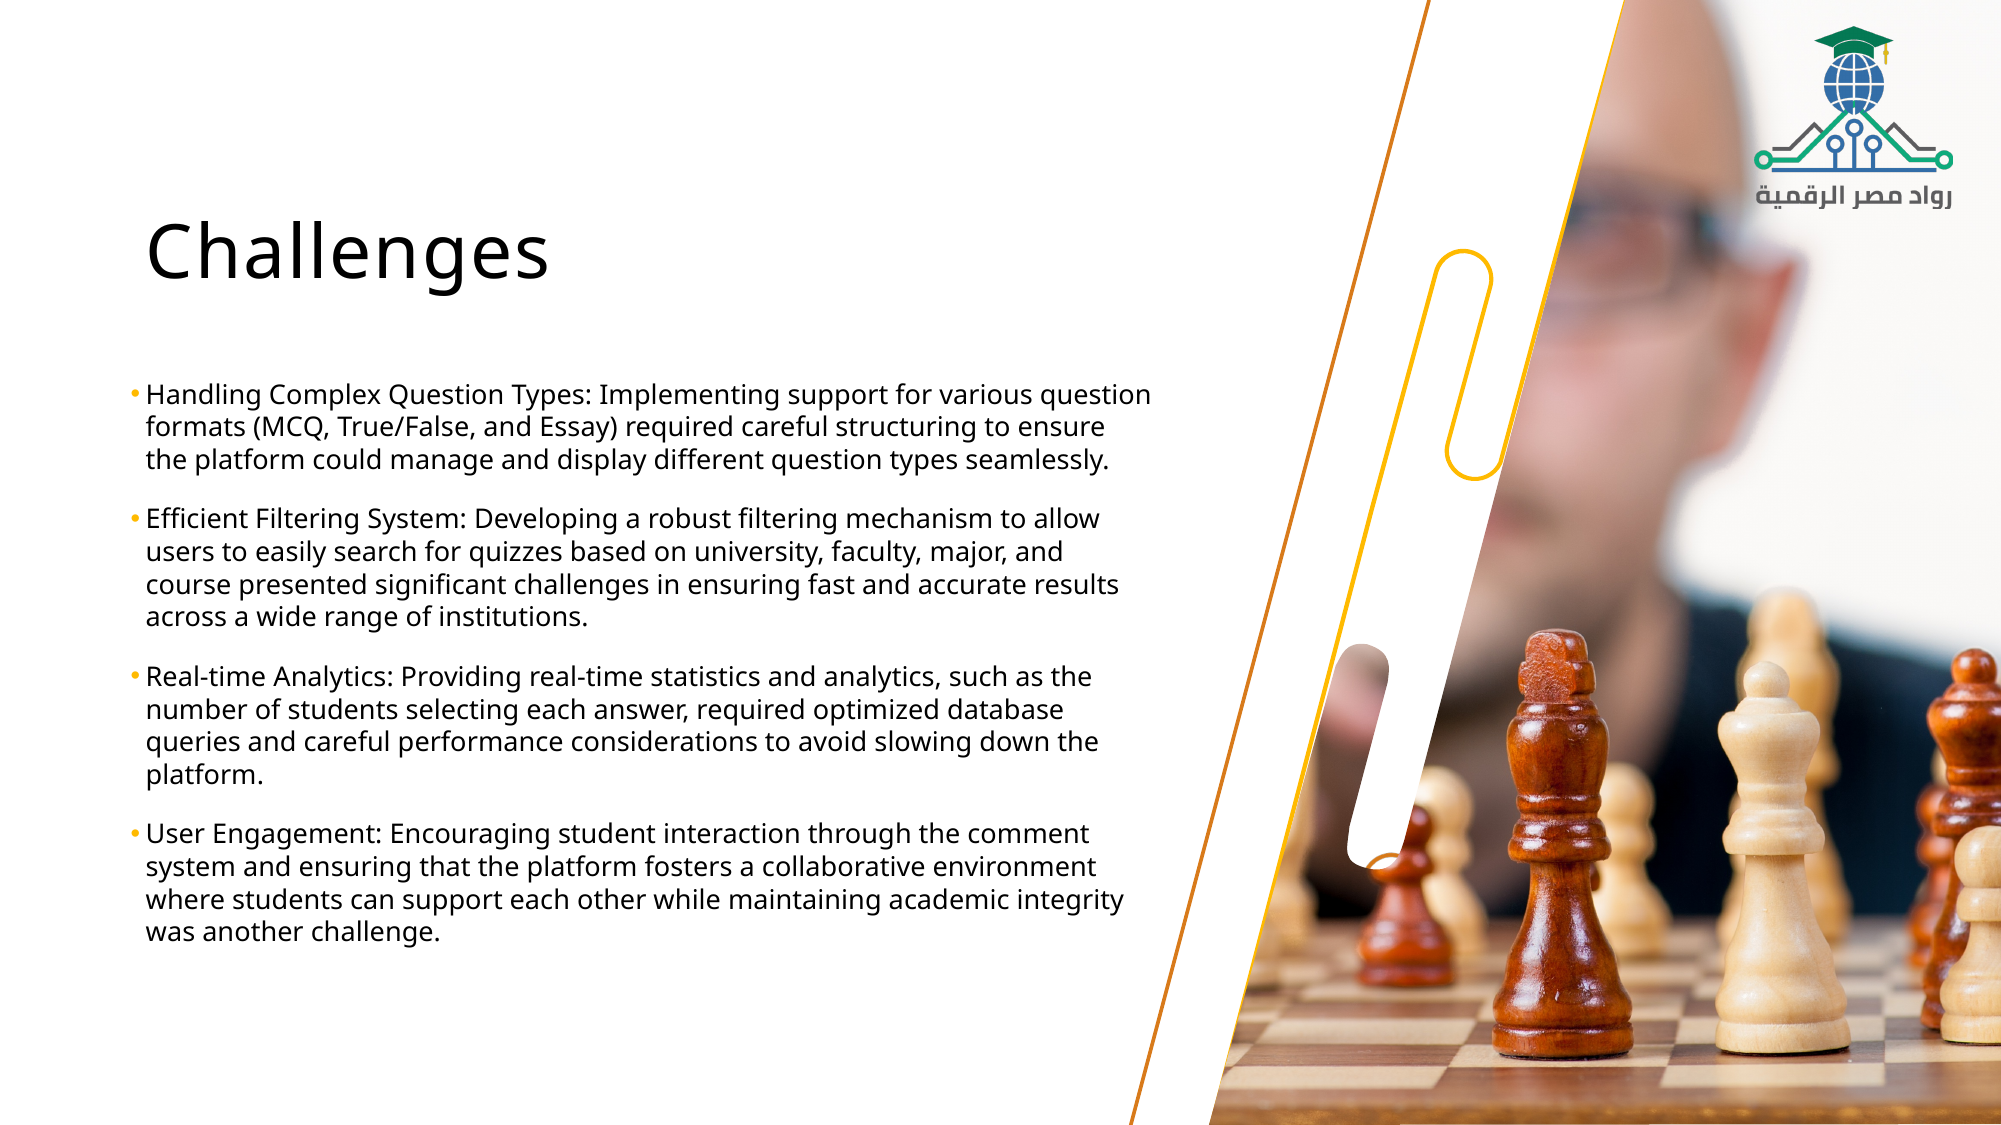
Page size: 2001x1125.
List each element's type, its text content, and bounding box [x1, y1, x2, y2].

title Challenges [130, 52, 1204, 303]
list Handling Complex Question Types: Implementing support for various question formats (MCQ, True/False, and Essay) required careful structuring to ensure the platform could manage and display different question types seamlessly. Efficient Filtering System: Developing a robust filtering mechanism to allow users to easily search for quizzes based on university, faculty, major, and course presented significant challenges in ensuring fast and accurate results across a wide range of institutions. Real-time Analytics: Providing real-time statistics and analytics, such as the number of students selecting each answer, required optimized database queries and careful performance considerations to avoid slowing down the platform. User Engagement: Encouraging student interaction through the comment system and ensuring that the platform fosters a collaborative environment where students can support each other while maintaining academic integrity was another challenge. [130, 369, 1154, 955]
picture [1208, 0, 2001, 1125]
